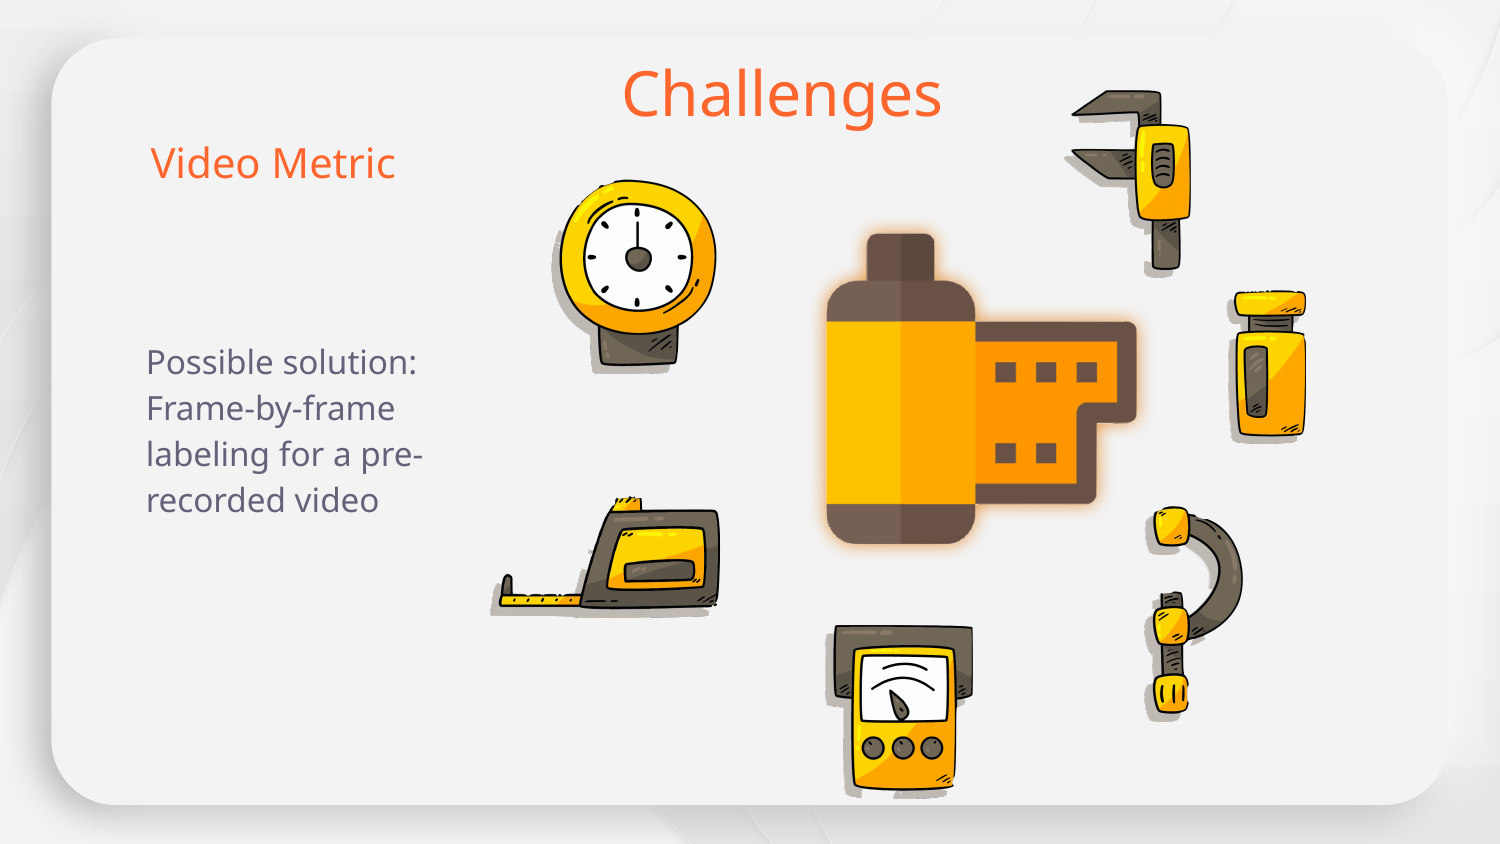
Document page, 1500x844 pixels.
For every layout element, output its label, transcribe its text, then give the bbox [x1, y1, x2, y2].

title Challenges [153, 38, 1413, 142]
picture [824, 624, 973, 799]
picture [825, 90, 1192, 545]
picture [550, 179, 718, 375]
picture [1226, 290, 1306, 445]
subtitle Possible solution: Frame-by-frame labeling for a pre-recorded video [130, 320, 507, 529]
picture [1143, 506, 1245, 722]
picture [489, 496, 721, 619]
subtitle Video Metric [135, 121, 721, 233]
